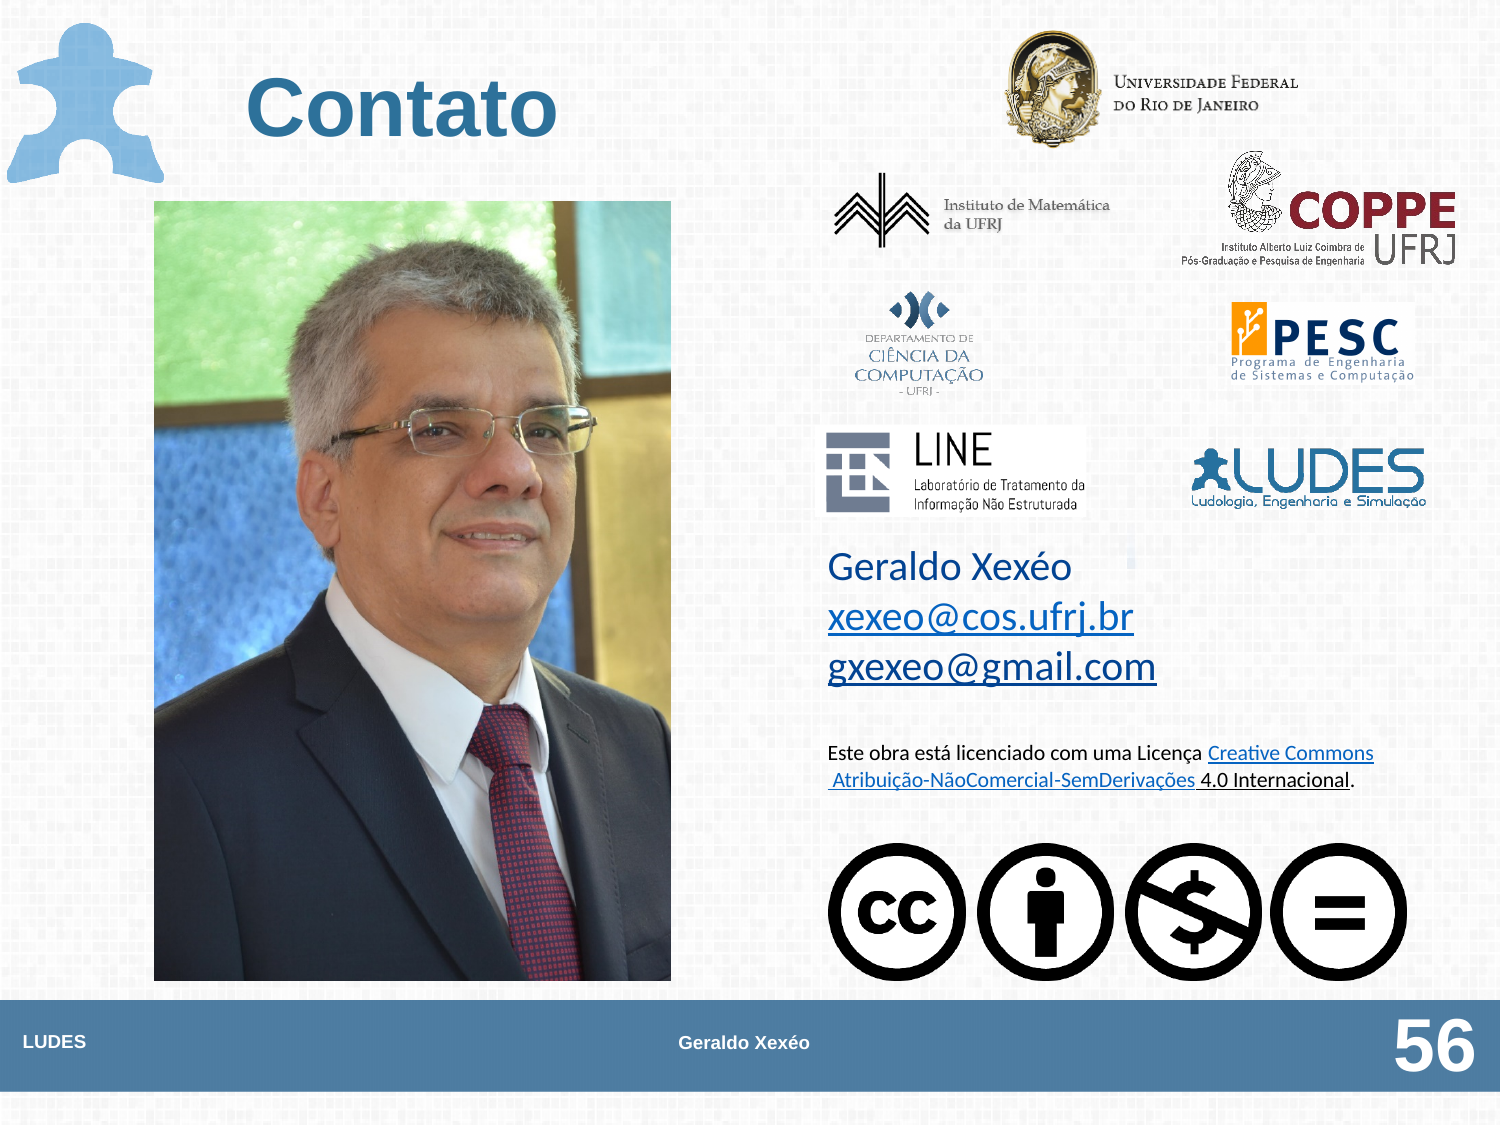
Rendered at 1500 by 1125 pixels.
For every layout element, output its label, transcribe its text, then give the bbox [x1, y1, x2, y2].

slide_number 56 [1297, 1017, 1493, 1066]
slide_number LUDES [7, 1017, 203, 1066]
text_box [846, 289, 992, 397]
picture [0, 0, 1500, 1125]
text_box Geraldo Xexéo xexeo@cos.ufrj.br gxexeo@gmail.com Este obra está licenciado com uma Licença Creative Commons Atribuição-NãoComercial-SemDerivações 4.0 Internacional. [813, 531, 1415, 849]
footer Geraldo Xexéo [526, 1018, 962, 1066]
title Contato [230, 16, 1476, 204]
